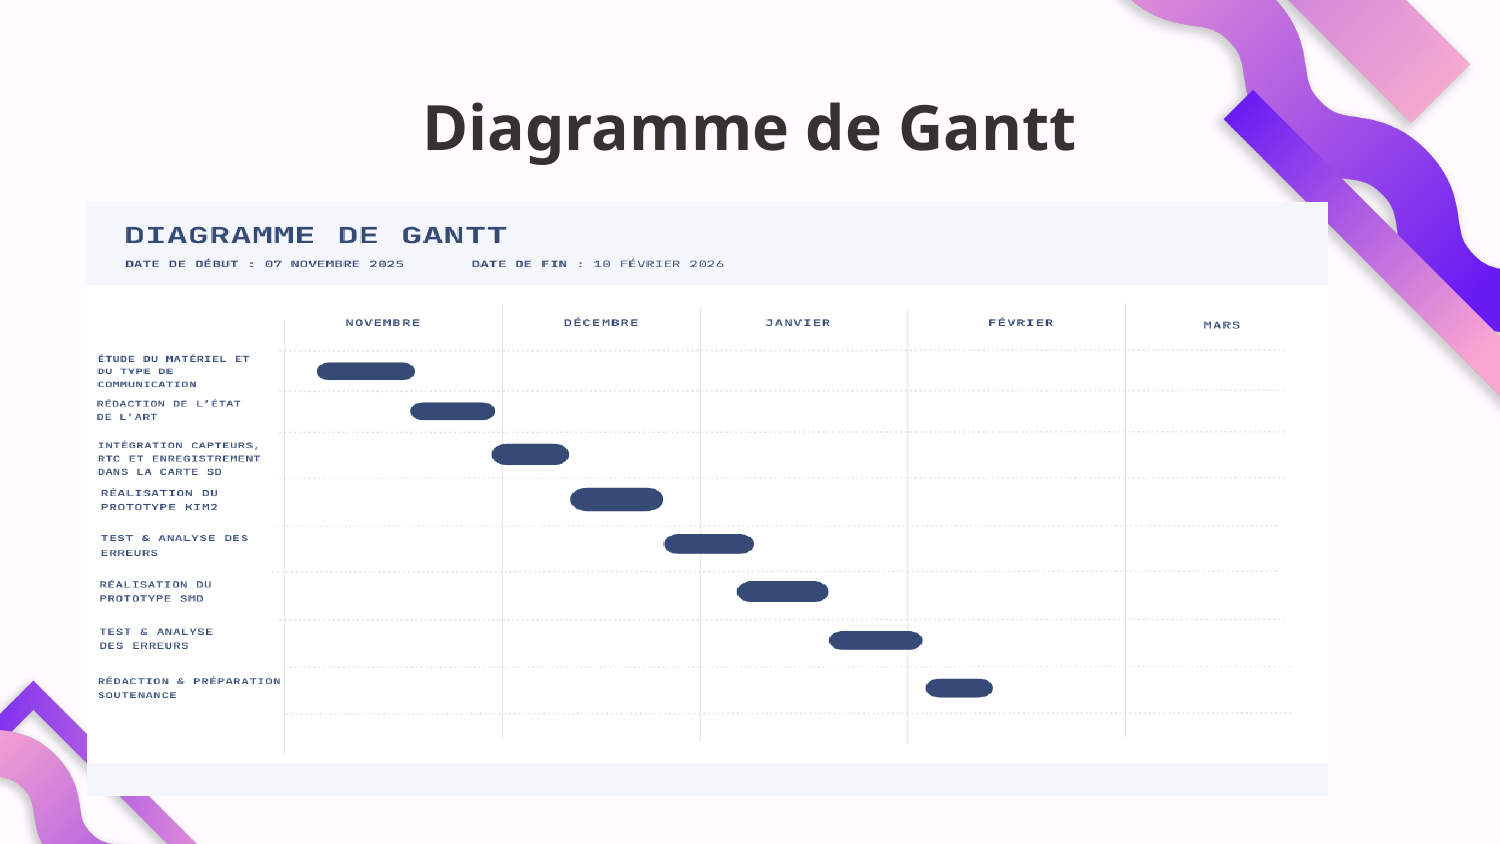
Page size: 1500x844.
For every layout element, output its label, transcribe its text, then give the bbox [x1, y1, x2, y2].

title Diagramme de Gantt [118, 72, 1382, 167]
picture [0, 0, 1500, 844]
